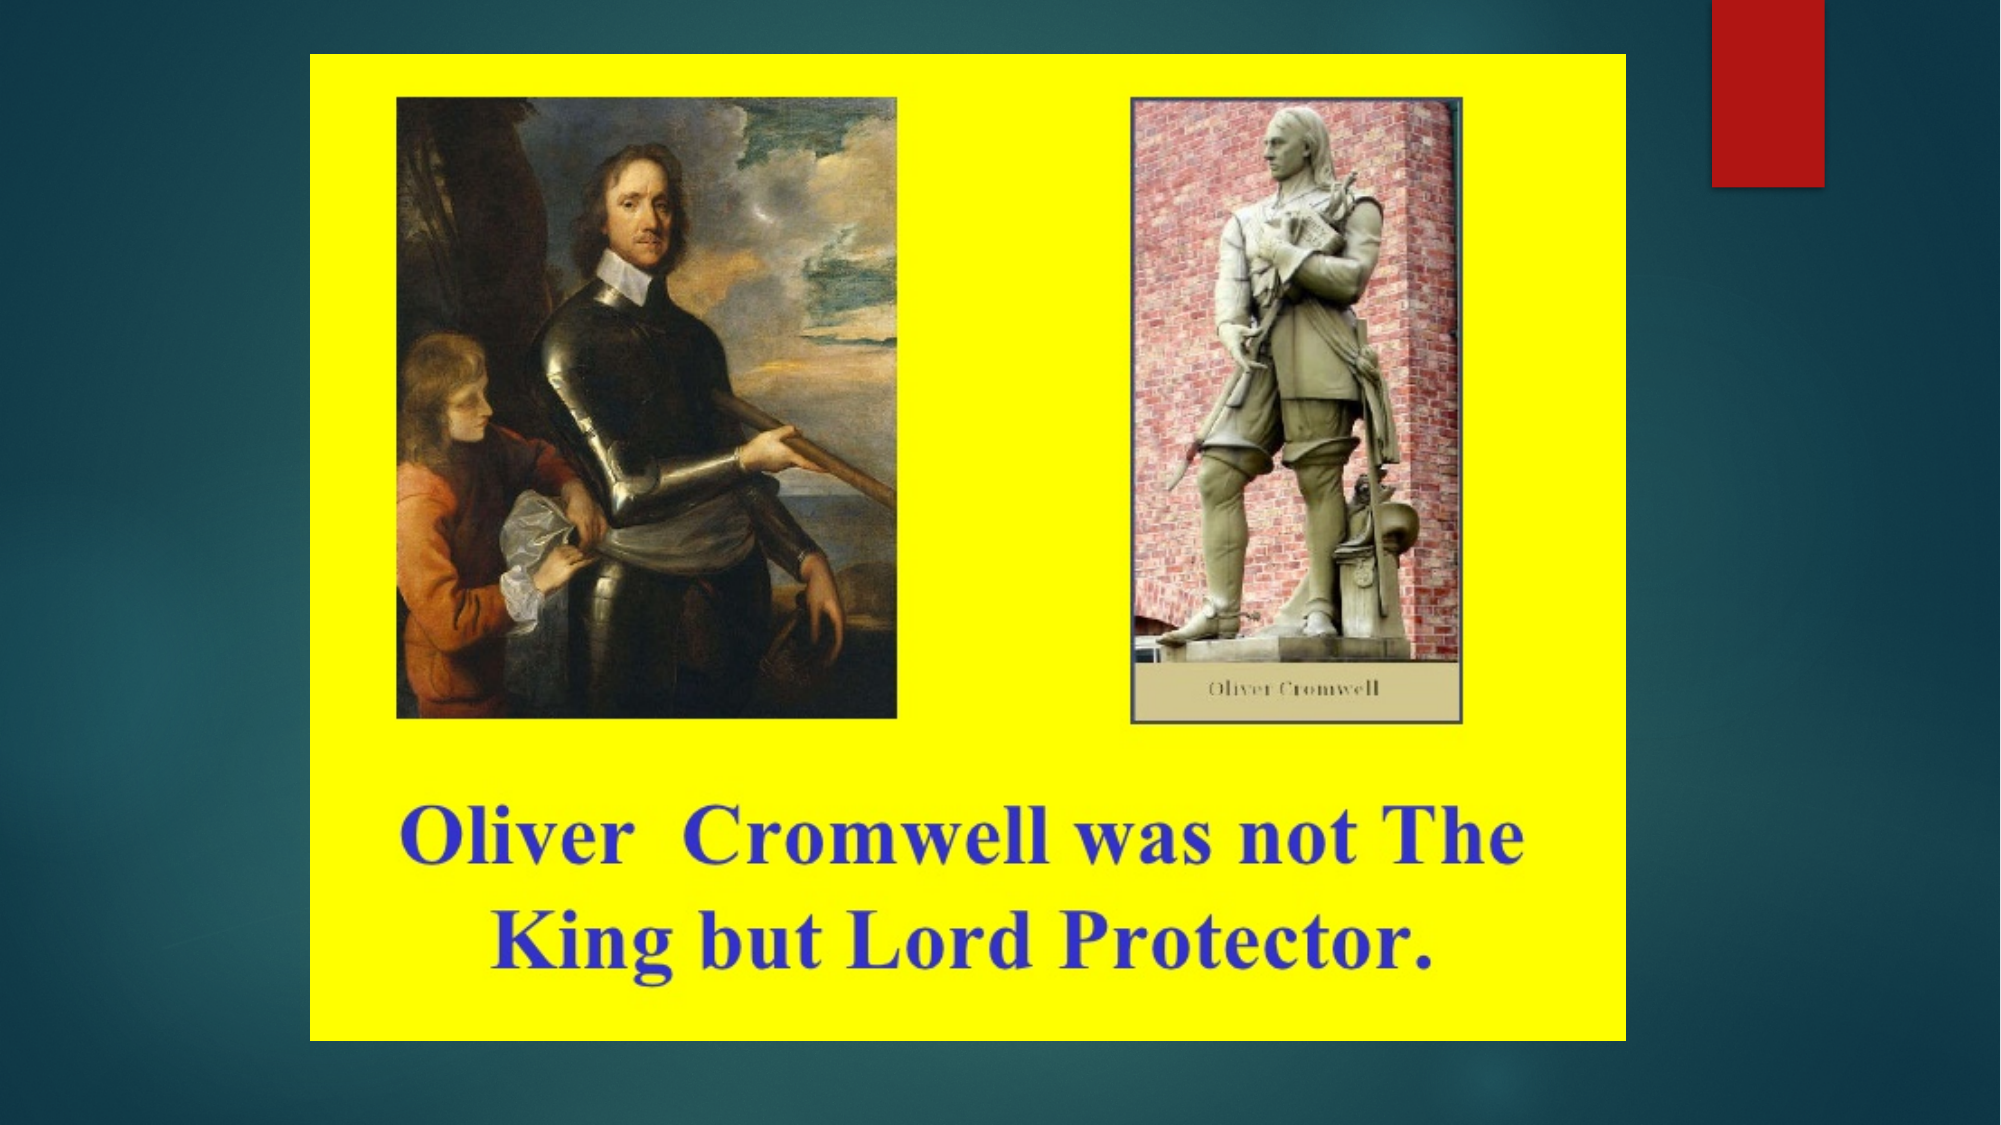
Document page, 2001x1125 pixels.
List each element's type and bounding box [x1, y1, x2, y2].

picture [0, 0, 1627, 1125]
